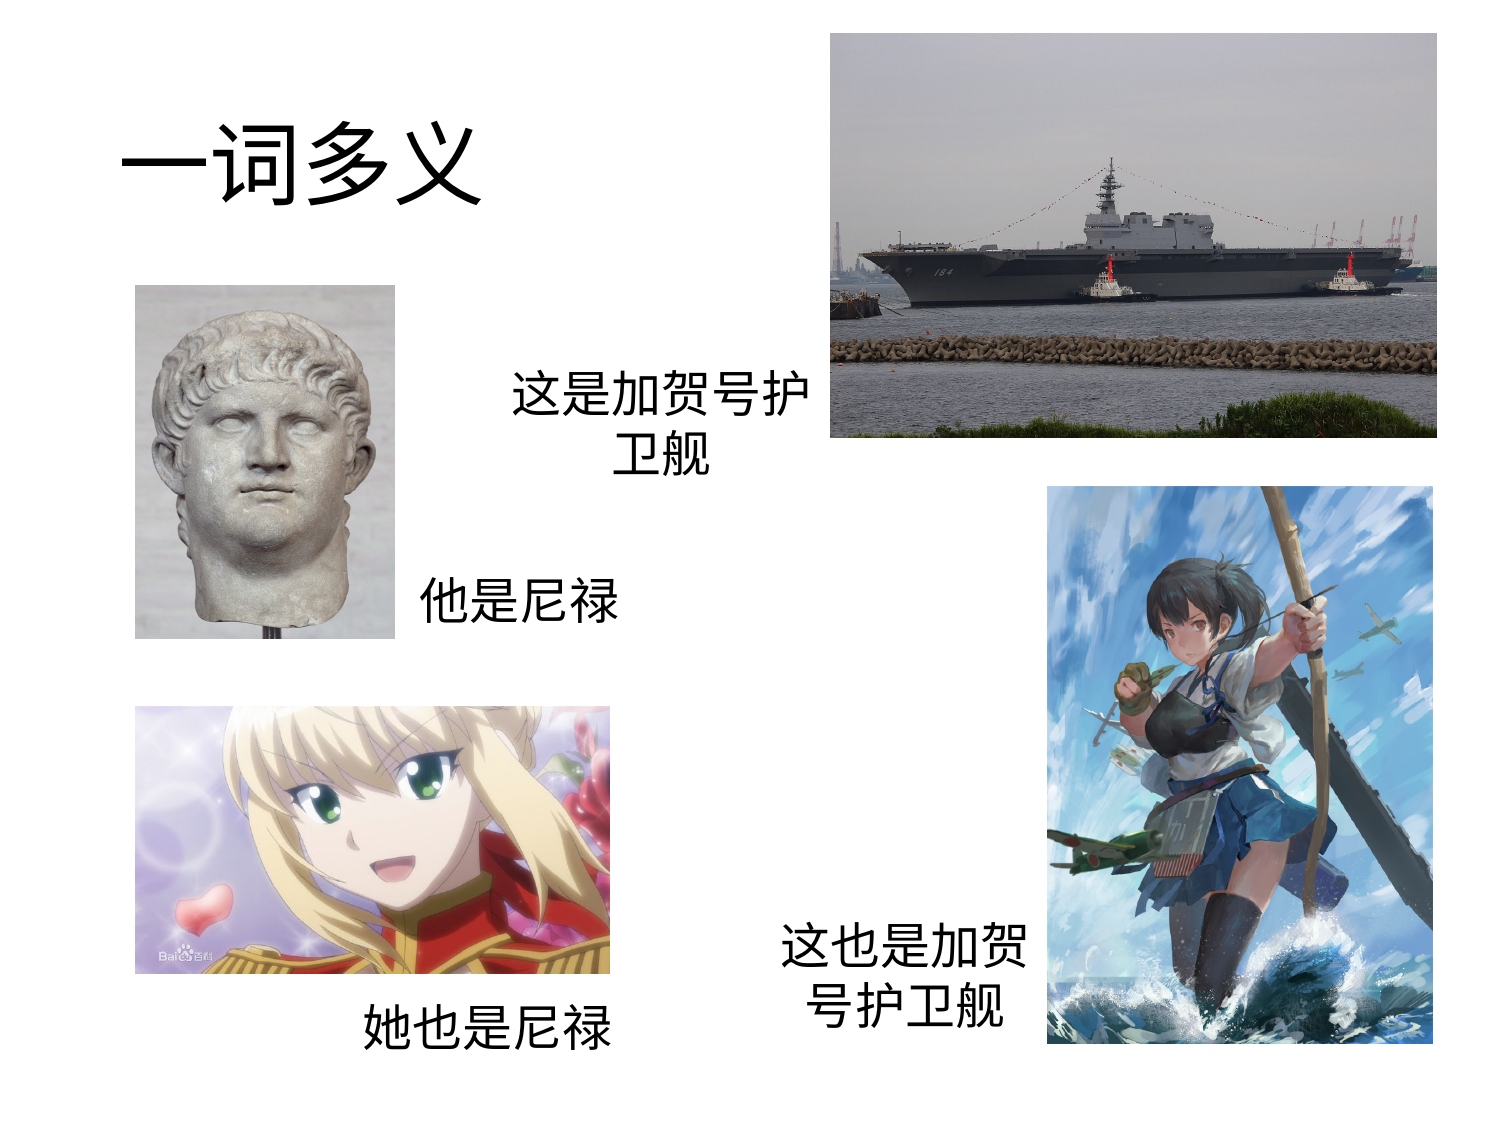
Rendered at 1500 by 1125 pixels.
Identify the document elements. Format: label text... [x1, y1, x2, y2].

picture [830, 33, 1437, 438]
title 一词多义 [103, 59, 830, 278]
text_box 她也是尼禄 [329, 989, 645, 1064]
picture [135, 706, 611, 974]
text_box 他是尼禄 [395, 562, 650, 638]
text_box 这也是加贺号护卫舰 [750, 907, 1047, 1043]
picture [135, 285, 395, 639]
text_box 这是加贺号护卫舰 [490, 355, 832, 490]
picture [1047, 486, 1433, 1044]
